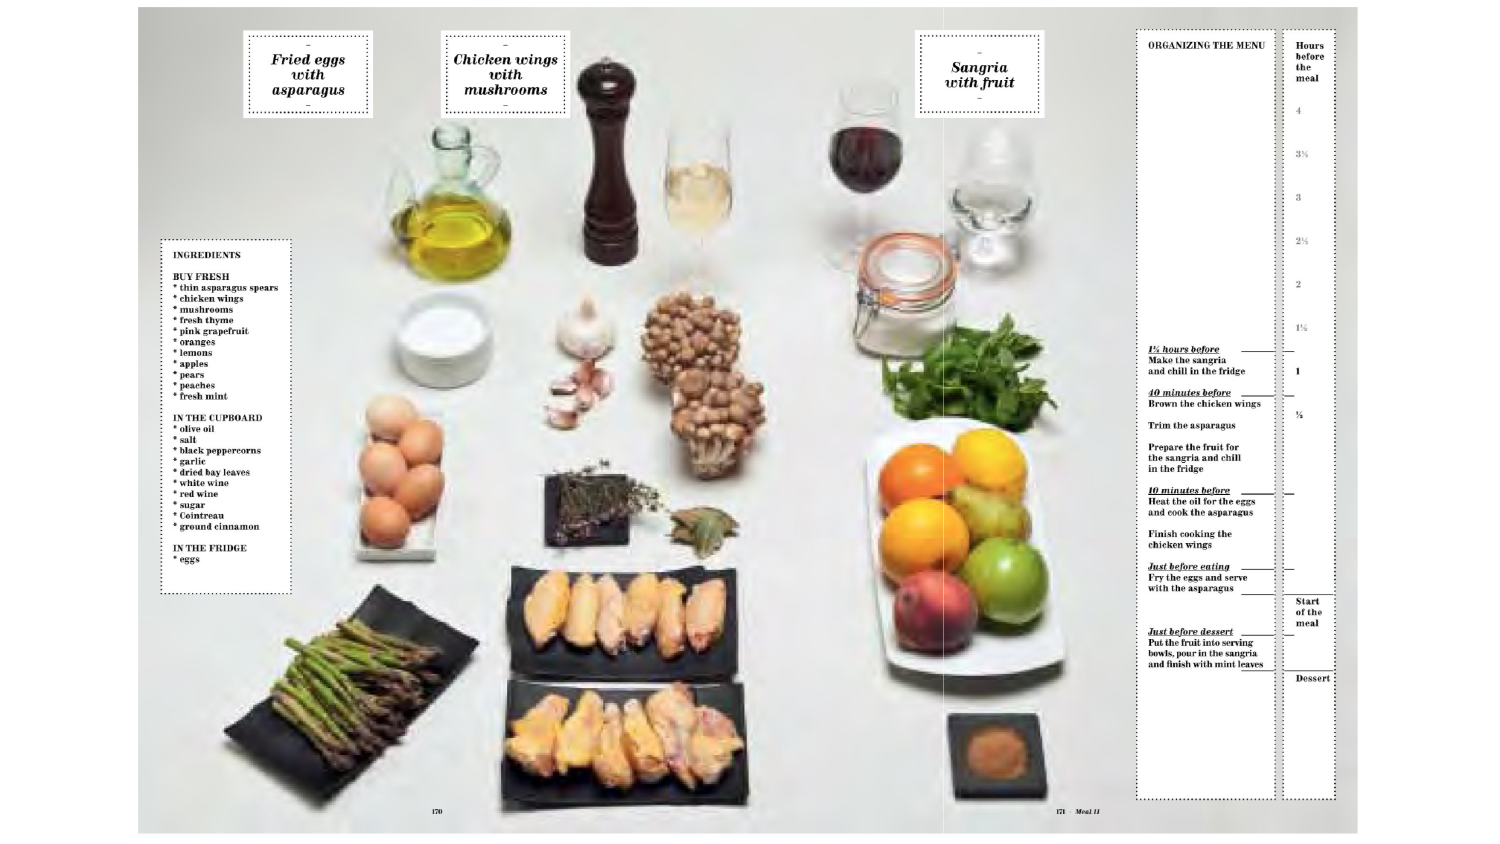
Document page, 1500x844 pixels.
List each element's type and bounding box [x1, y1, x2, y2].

picture [133, 0, 1367, 844]
